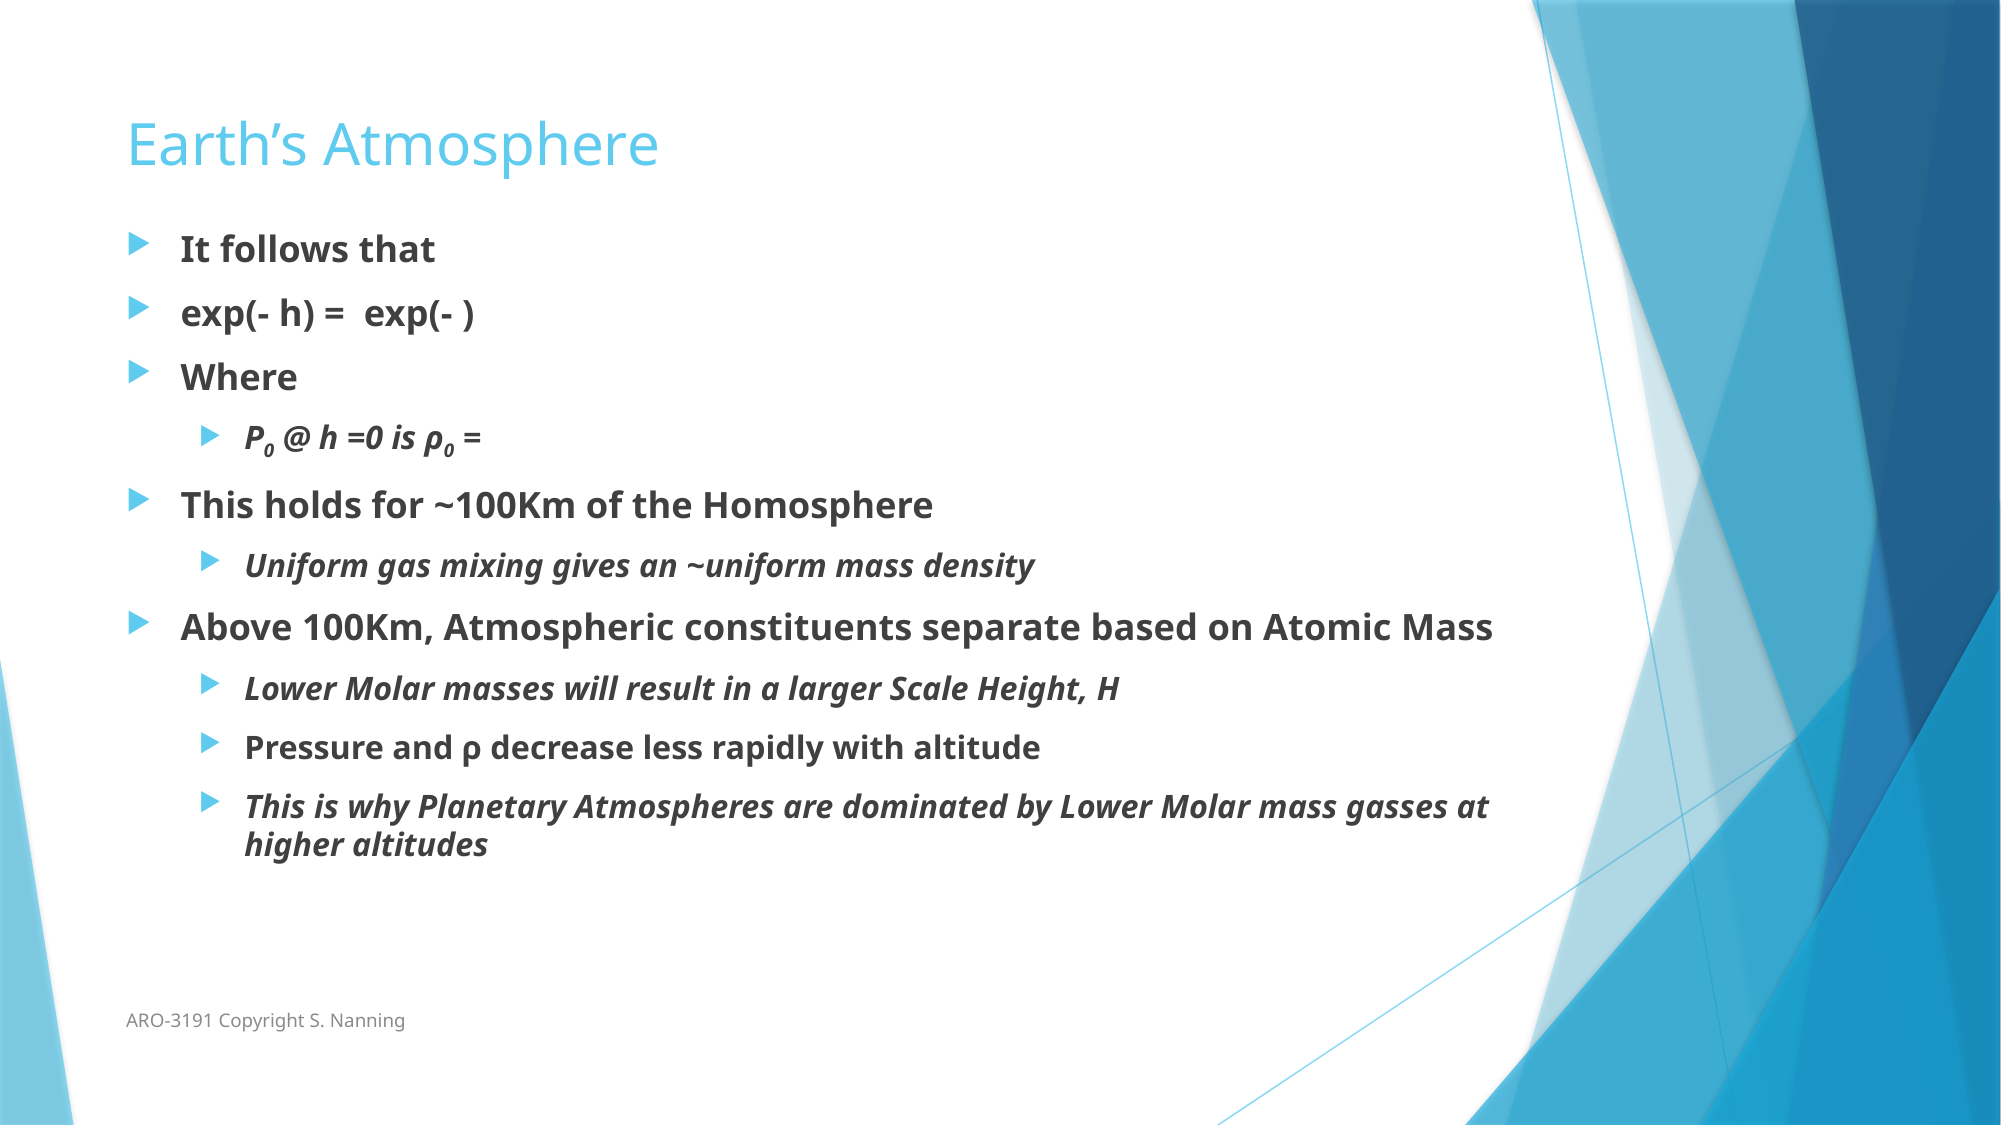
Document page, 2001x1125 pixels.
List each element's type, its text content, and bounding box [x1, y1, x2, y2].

title Earth’s Atmosphere [111, 99, 1522, 219]
footer ARO-3191 Copyright S. Nanning [111, 991, 1145, 1051]
